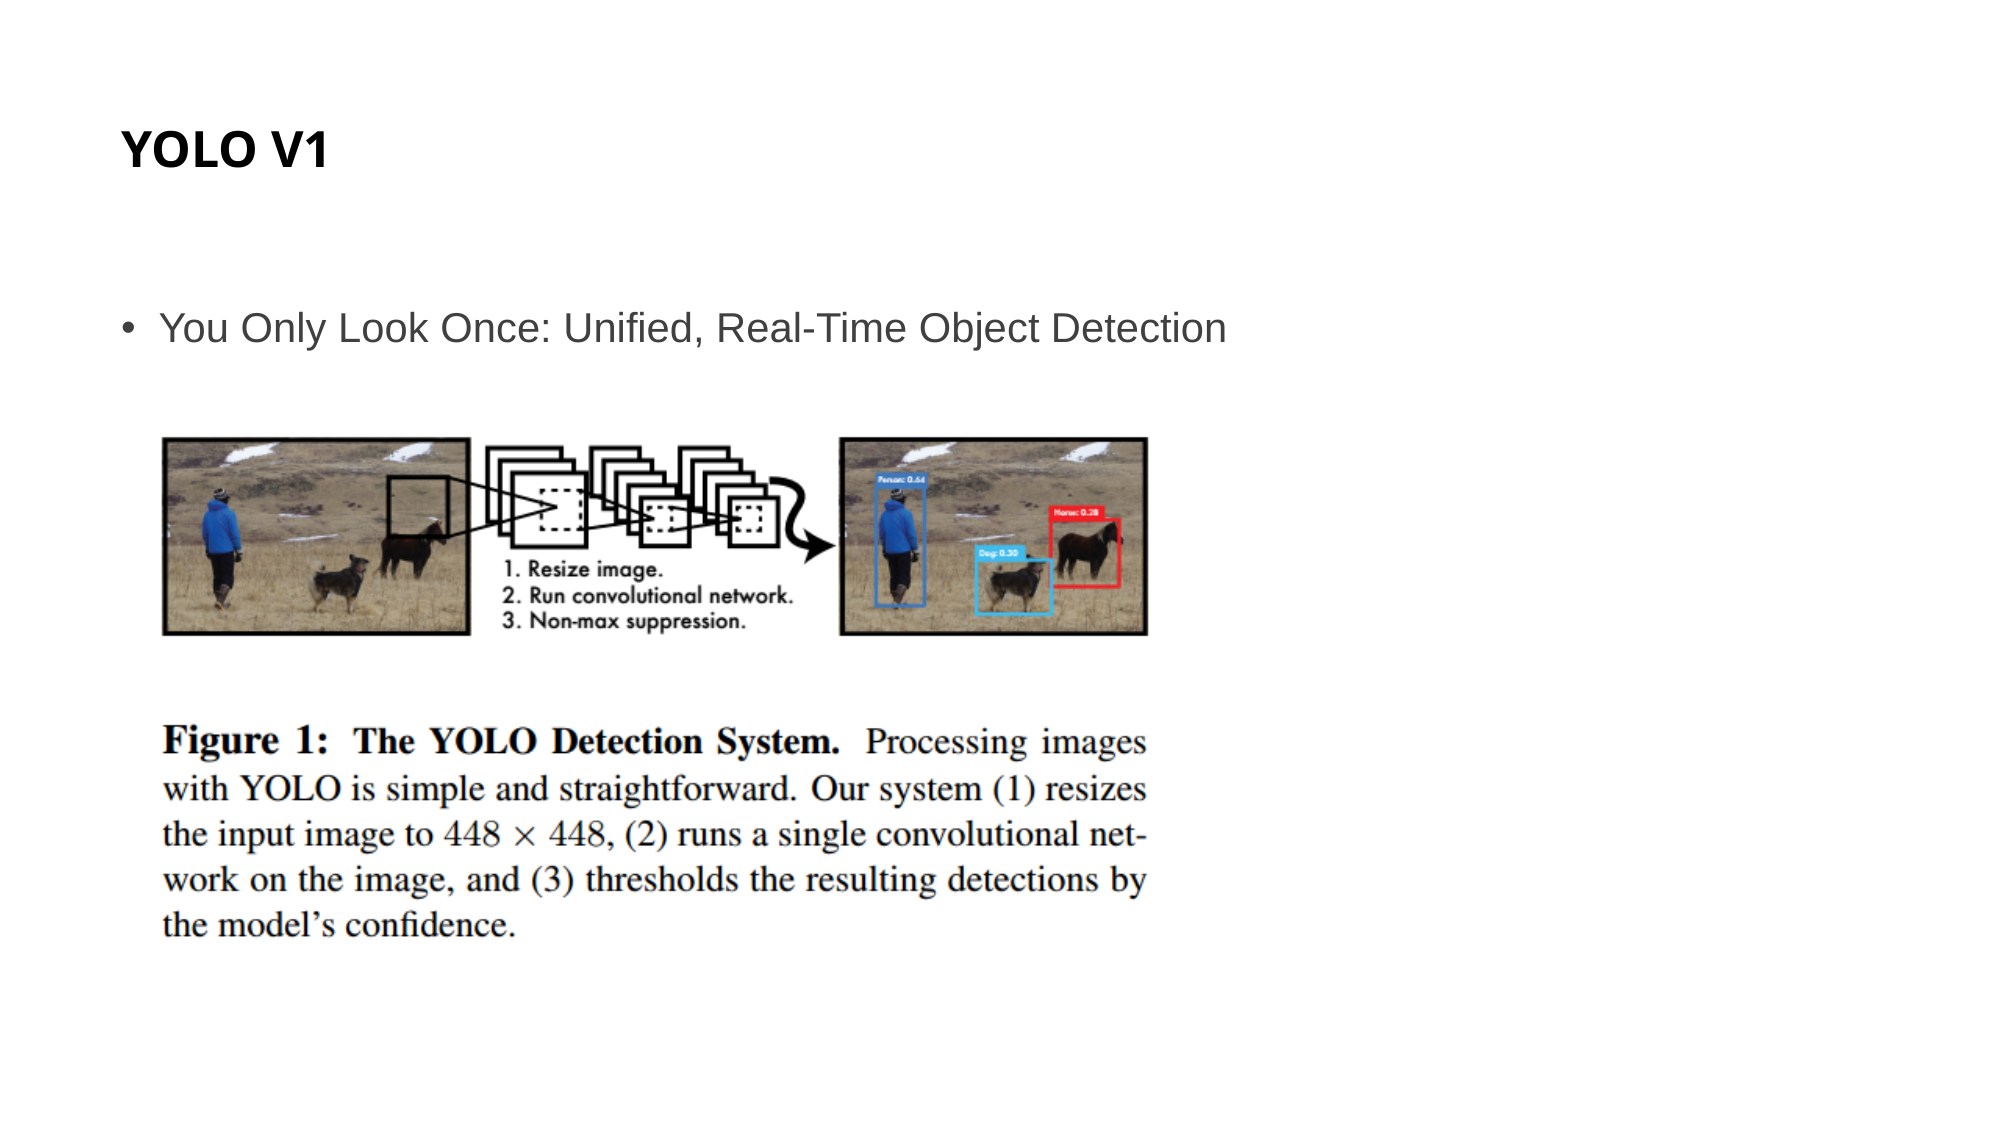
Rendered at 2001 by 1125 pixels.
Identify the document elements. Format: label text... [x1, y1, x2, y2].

list You Only Look Once: Unified, Real-Time Object Detection [106, 299, 1832, 1014]
picture [134, 403, 1175, 957]
title YOLO V1 [106, 42, 1832, 260]
